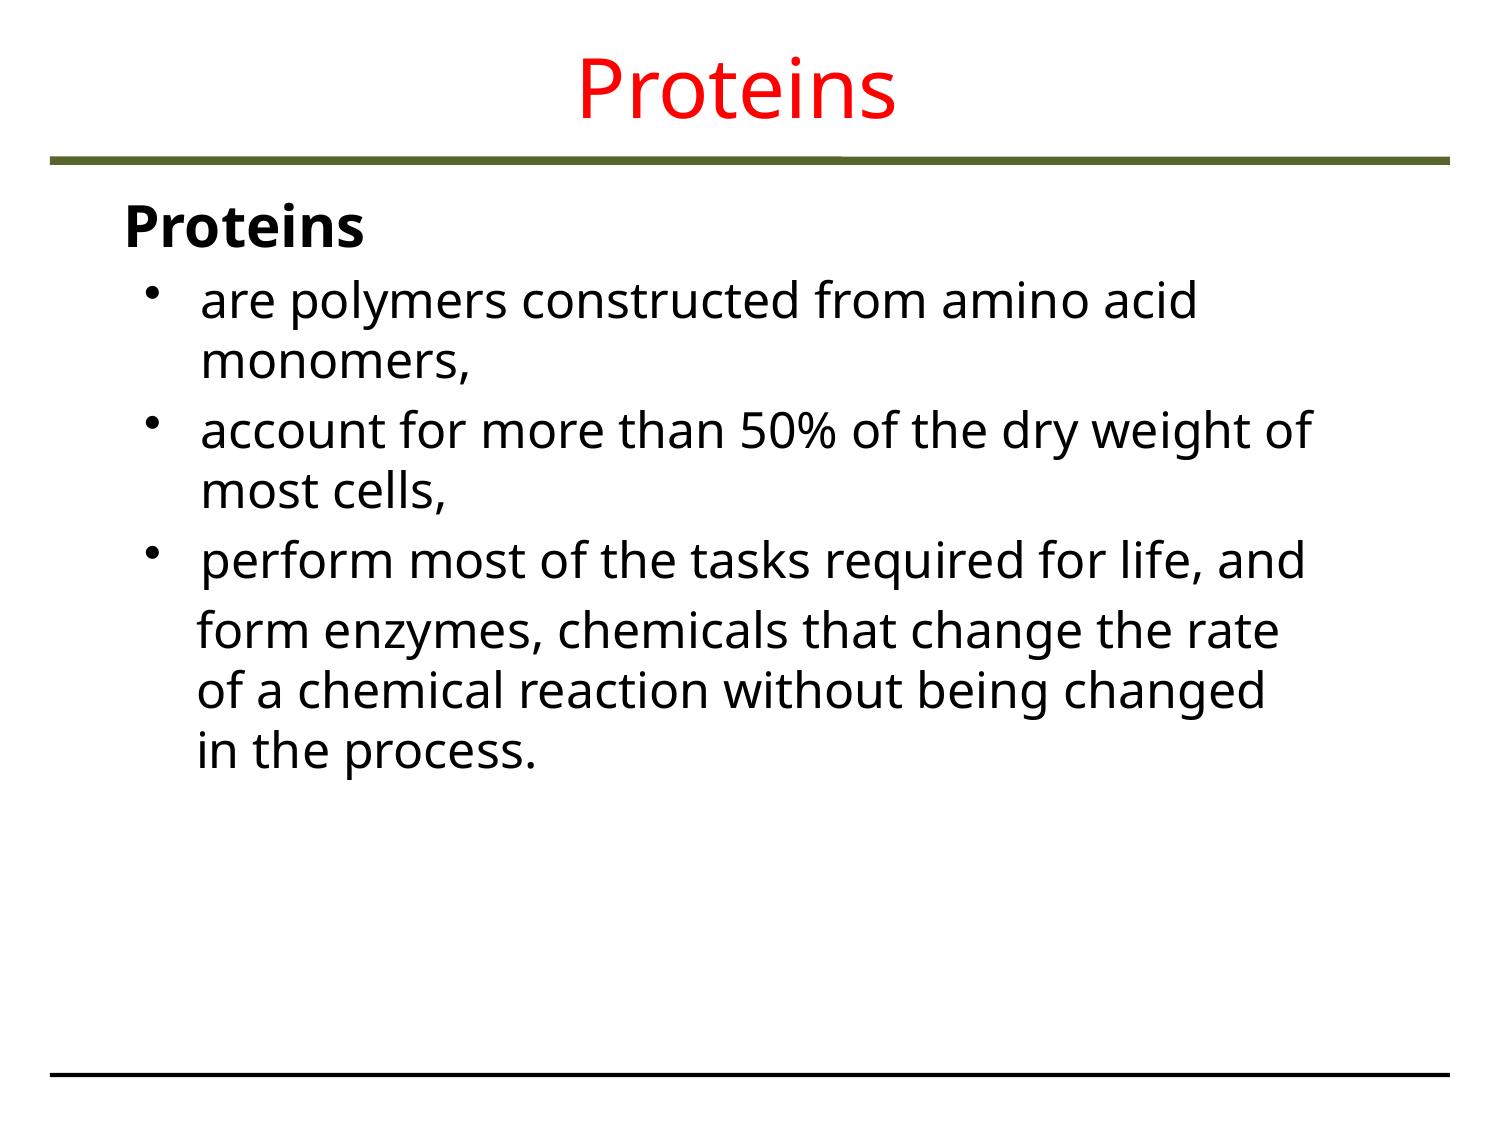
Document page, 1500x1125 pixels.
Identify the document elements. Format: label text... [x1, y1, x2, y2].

list Proteins are polymers constructed from amino acid monomers, account for more than 50% of the dry weight of most cells, perform most of the tasks required for life, and form enzymes, chemicals that change the rate of a chemical reaction without being changed in the process. [33, 181, 1446, 972]
title Proteins [37, 62, 1438, 133]
